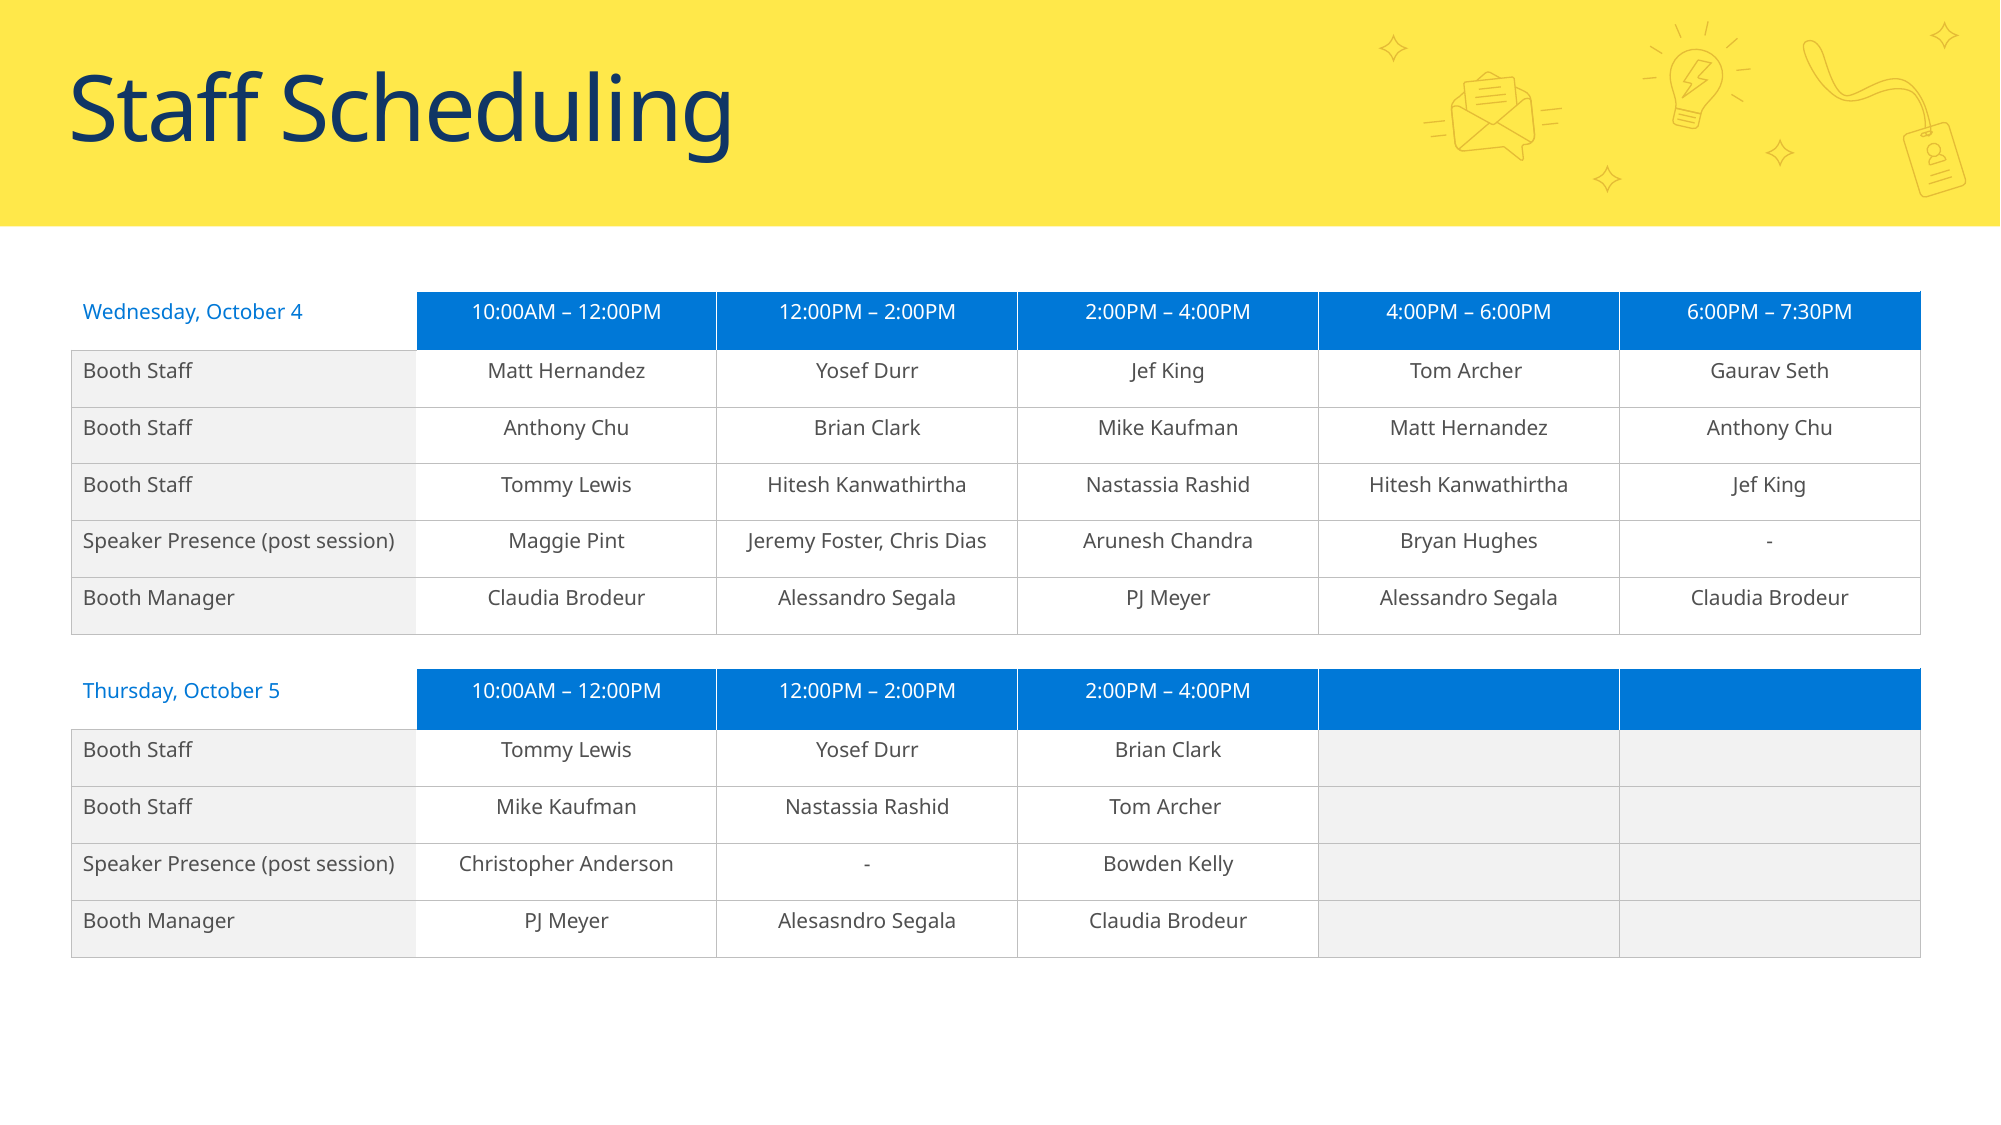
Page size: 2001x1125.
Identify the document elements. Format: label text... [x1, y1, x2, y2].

table_cell Mike Kaufman [1018, 408, 1318, 463]
table_header Thursday, October 5 [71, 669, 416, 729]
table_cell Tommy Lewis [416, 730, 716, 786]
table_cell Nastassia Rashid [1018, 464, 1318, 520]
table_cell Claudia Brodeur [1620, 578, 1920, 634]
table_cell Jeremy Foster, Chris Dias [717, 521, 1017, 577]
table_cell Hitesh Kanwathirtha [1319, 464, 1619, 520]
table_cell Jef King [1018, 350, 1318, 407]
table_cell Booth Staff [72, 730, 416, 786]
table_header [1620, 669, 1920, 730]
table_cell Brian Clark [717, 408, 1017, 463]
table_header [1319, 669, 1619, 730]
table_header 2:00PM – 4:00PM [1018, 292, 1318, 350]
table_cell Jef King [1620, 464, 1920, 520]
table_cell - [1620, 521, 1920, 577]
table_cell Christopher Anderson [416, 844, 716, 900]
table_cell Booth Staff [72, 408, 416, 463]
table_cell Tom Archer [1018, 787, 1318, 843]
table_header 4:00PM – 6:00PM [1319, 292, 1619, 350]
table_cell Arunesh Chandra [1018, 521, 1318, 577]
table_cell Booth Staff [72, 351, 416, 407]
table_cell Brian Clark [1018, 730, 1318, 786]
table_cell Maggie Pint [416, 521, 716, 577]
table_cell [1620, 901, 1920, 957]
table_cell Hitesh Kanwathirtha [717, 464, 1017, 520]
table_cell Alessandro Segala [717, 578, 1017, 634]
table_cell Alesasndro Segala [717, 901, 1017, 957]
table_cell Claudia Brodeur [416, 578, 716, 634]
table_cell Yosef Durr [717, 730, 1017, 786]
table_cell Alessandro Segala [1319, 578, 1619, 634]
table_header Wednesday, October 4 [71, 291, 416, 350]
table_cell Anthony Chu [1620, 408, 1920, 463]
table_cell [1620, 844, 1920, 900]
table_cell Matt Hernandez [1319, 408, 1619, 463]
table_cell Nastassia Rashid [717, 787, 1017, 843]
table_cell Booth Manager [72, 578, 416, 634]
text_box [0, 0, 2000, 227]
table_header 10:00AM – 12:00PM [417, 669, 716, 730]
table_cell Booth Staff [72, 464, 416, 520]
table_header 10:00AM – 12:00PM [417, 292, 716, 350]
table_cell [1319, 787, 1619, 843]
table_cell Booth Staff [72, 787, 416, 843]
table_cell Anthony Chu [416, 408, 716, 463]
table_cell Gaurav Seth [1620, 350, 1920, 407]
table_cell PJ Meyer [416, 901, 716, 957]
table_cell Matt Hernandez [416, 350, 716, 407]
table_cell [1319, 901, 1619, 957]
table_cell Claudia Brodeur [1018, 901, 1318, 957]
table_header 6:00PM – 7:30PM [1620, 292, 1920, 350]
table_cell Speaker Presence (post session) [72, 844, 416, 900]
table_cell - [717, 844, 1017, 900]
table_cell Tom Archer [1319, 350, 1619, 407]
table_header 2:00PM – 4:00PM [1018, 669, 1318, 730]
table_cell [1319, 730, 1619, 786]
table_cell [1620, 730, 1920, 786]
table_cell Tommy Lewis [416, 464, 716, 520]
table_cell [1620, 787, 1920, 843]
table_cell [1319, 844, 1619, 900]
table_cell PJ Meyer [1018, 578, 1318, 634]
table_header 12:00PM – 2:00PM [717, 669, 1017, 730]
table_cell Mike Kaufman [416, 787, 716, 843]
table_cell Bowden Kelly [1018, 844, 1318, 900]
table_header 12:00PM – 2:00PM [717, 292, 1017, 350]
table_cell Yosef Durr [717, 350, 1017, 407]
table_cell Speaker Presence (post session) [72, 521, 416, 577]
table_cell Bryan Hughes [1319, 521, 1619, 577]
table_cell Booth Manager [72, 901, 416, 957]
